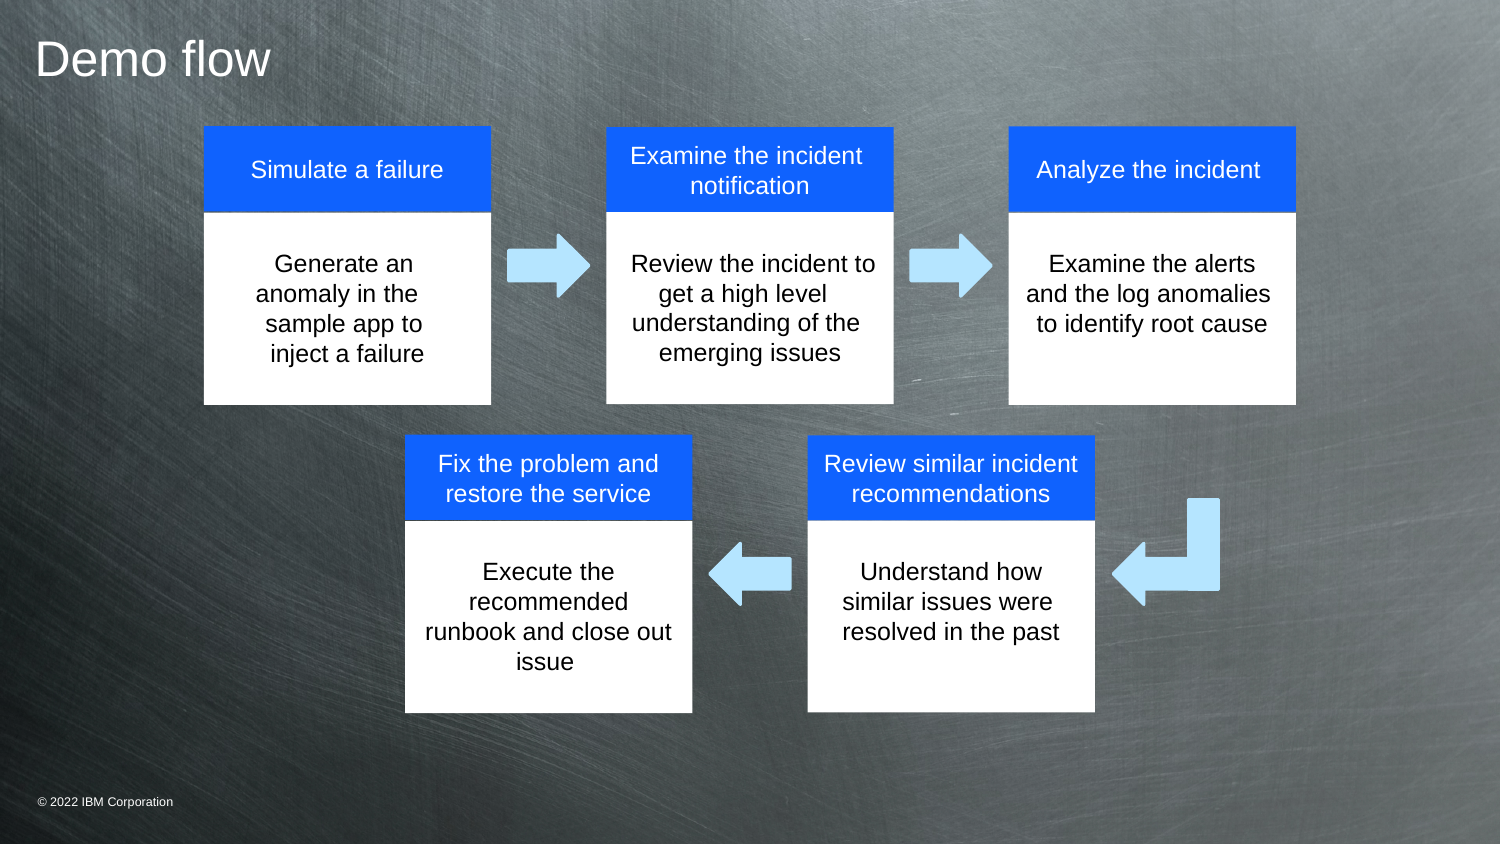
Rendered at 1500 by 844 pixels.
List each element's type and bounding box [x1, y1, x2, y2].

text_box [404, 434, 693, 714]
picture [0, 0, 1500, 844]
text_box [203, 125, 1297, 406]
text_box [807, 434, 1096, 713]
text_box [1112, 499, 1220, 605]
